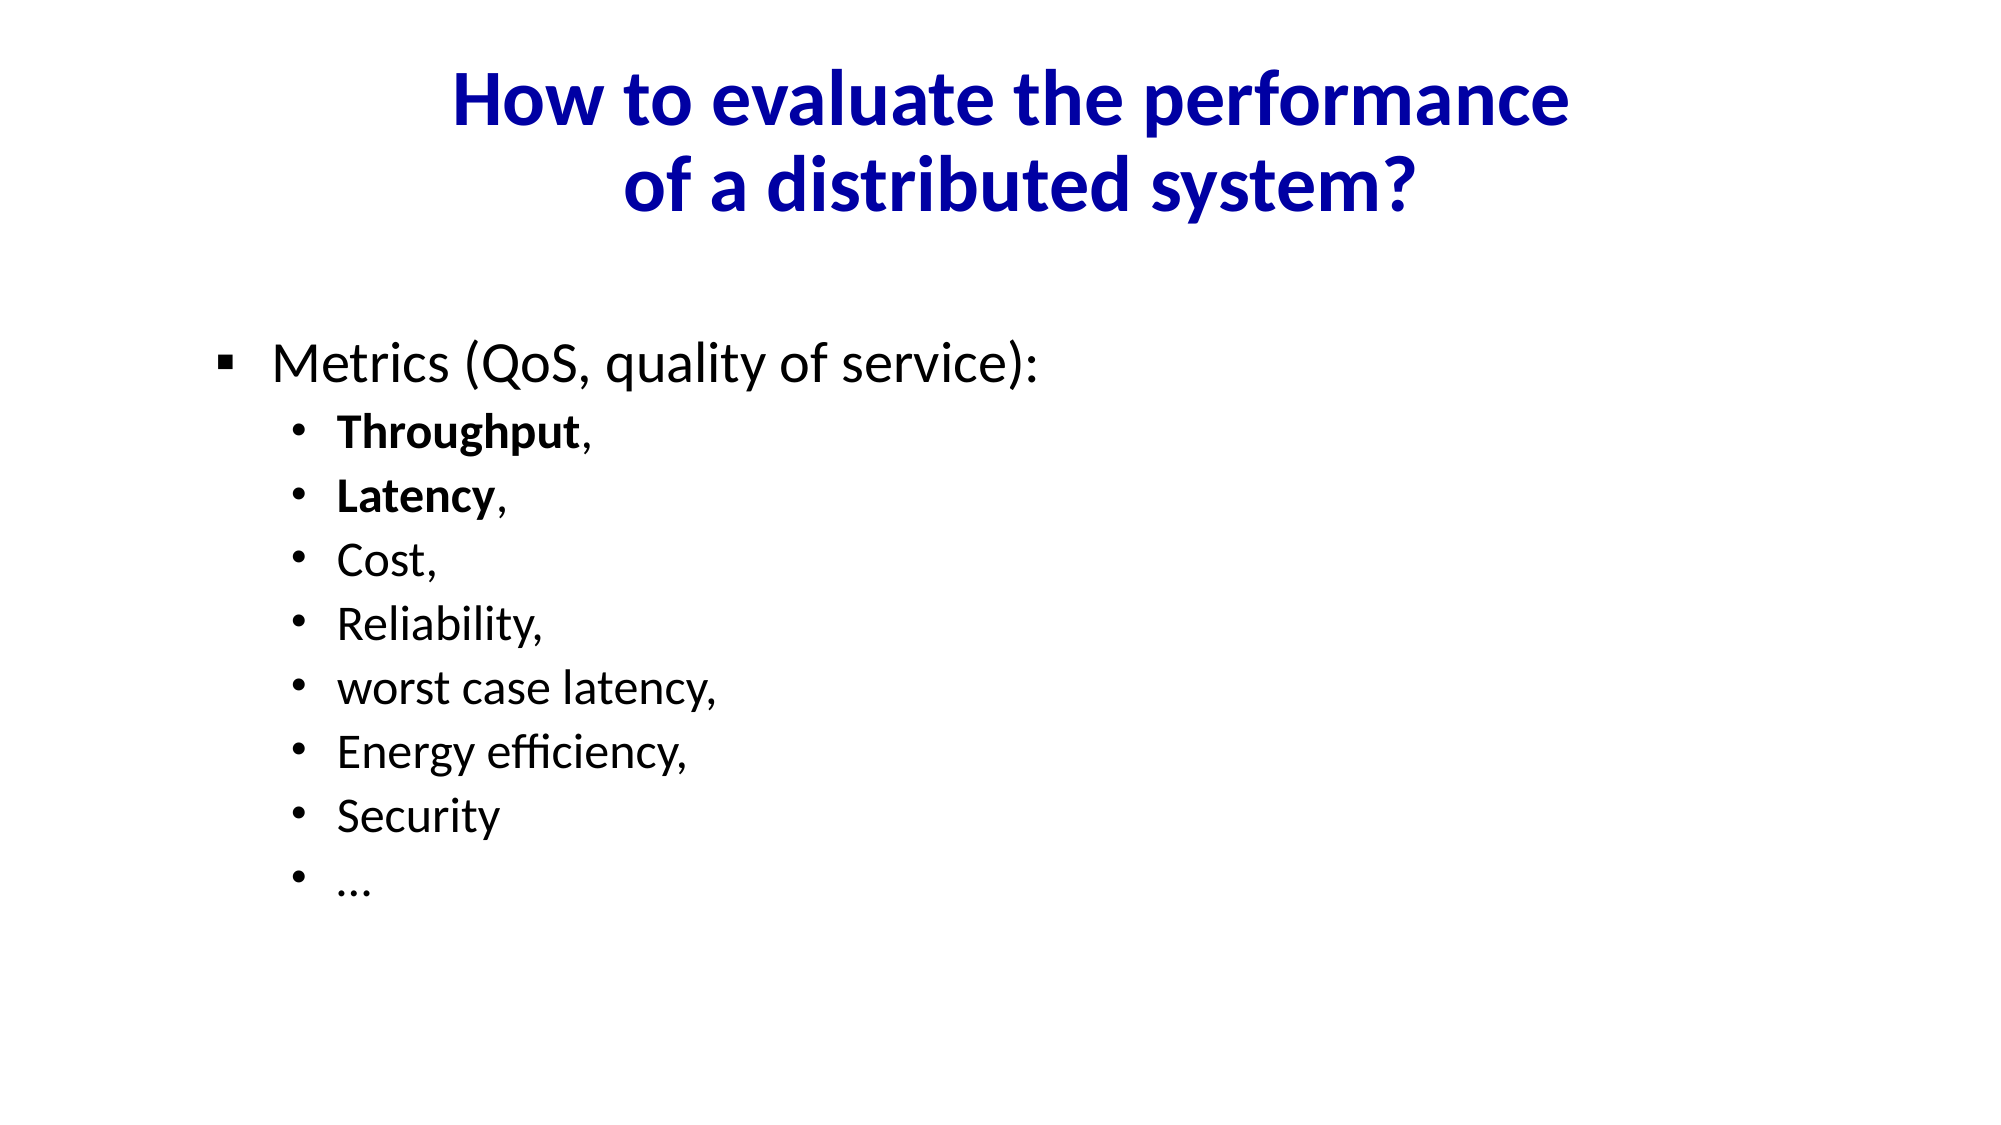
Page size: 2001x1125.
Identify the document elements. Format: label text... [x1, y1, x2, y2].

list Metrics (QoS, quality of service): Throughput, Latency, Cost, Reliability, worst case latency, Energy efficiency, Security … [200, 324, 1733, 1000]
title How to evaluate the performance of a distributed system? [229, 49, 1813, 237]
